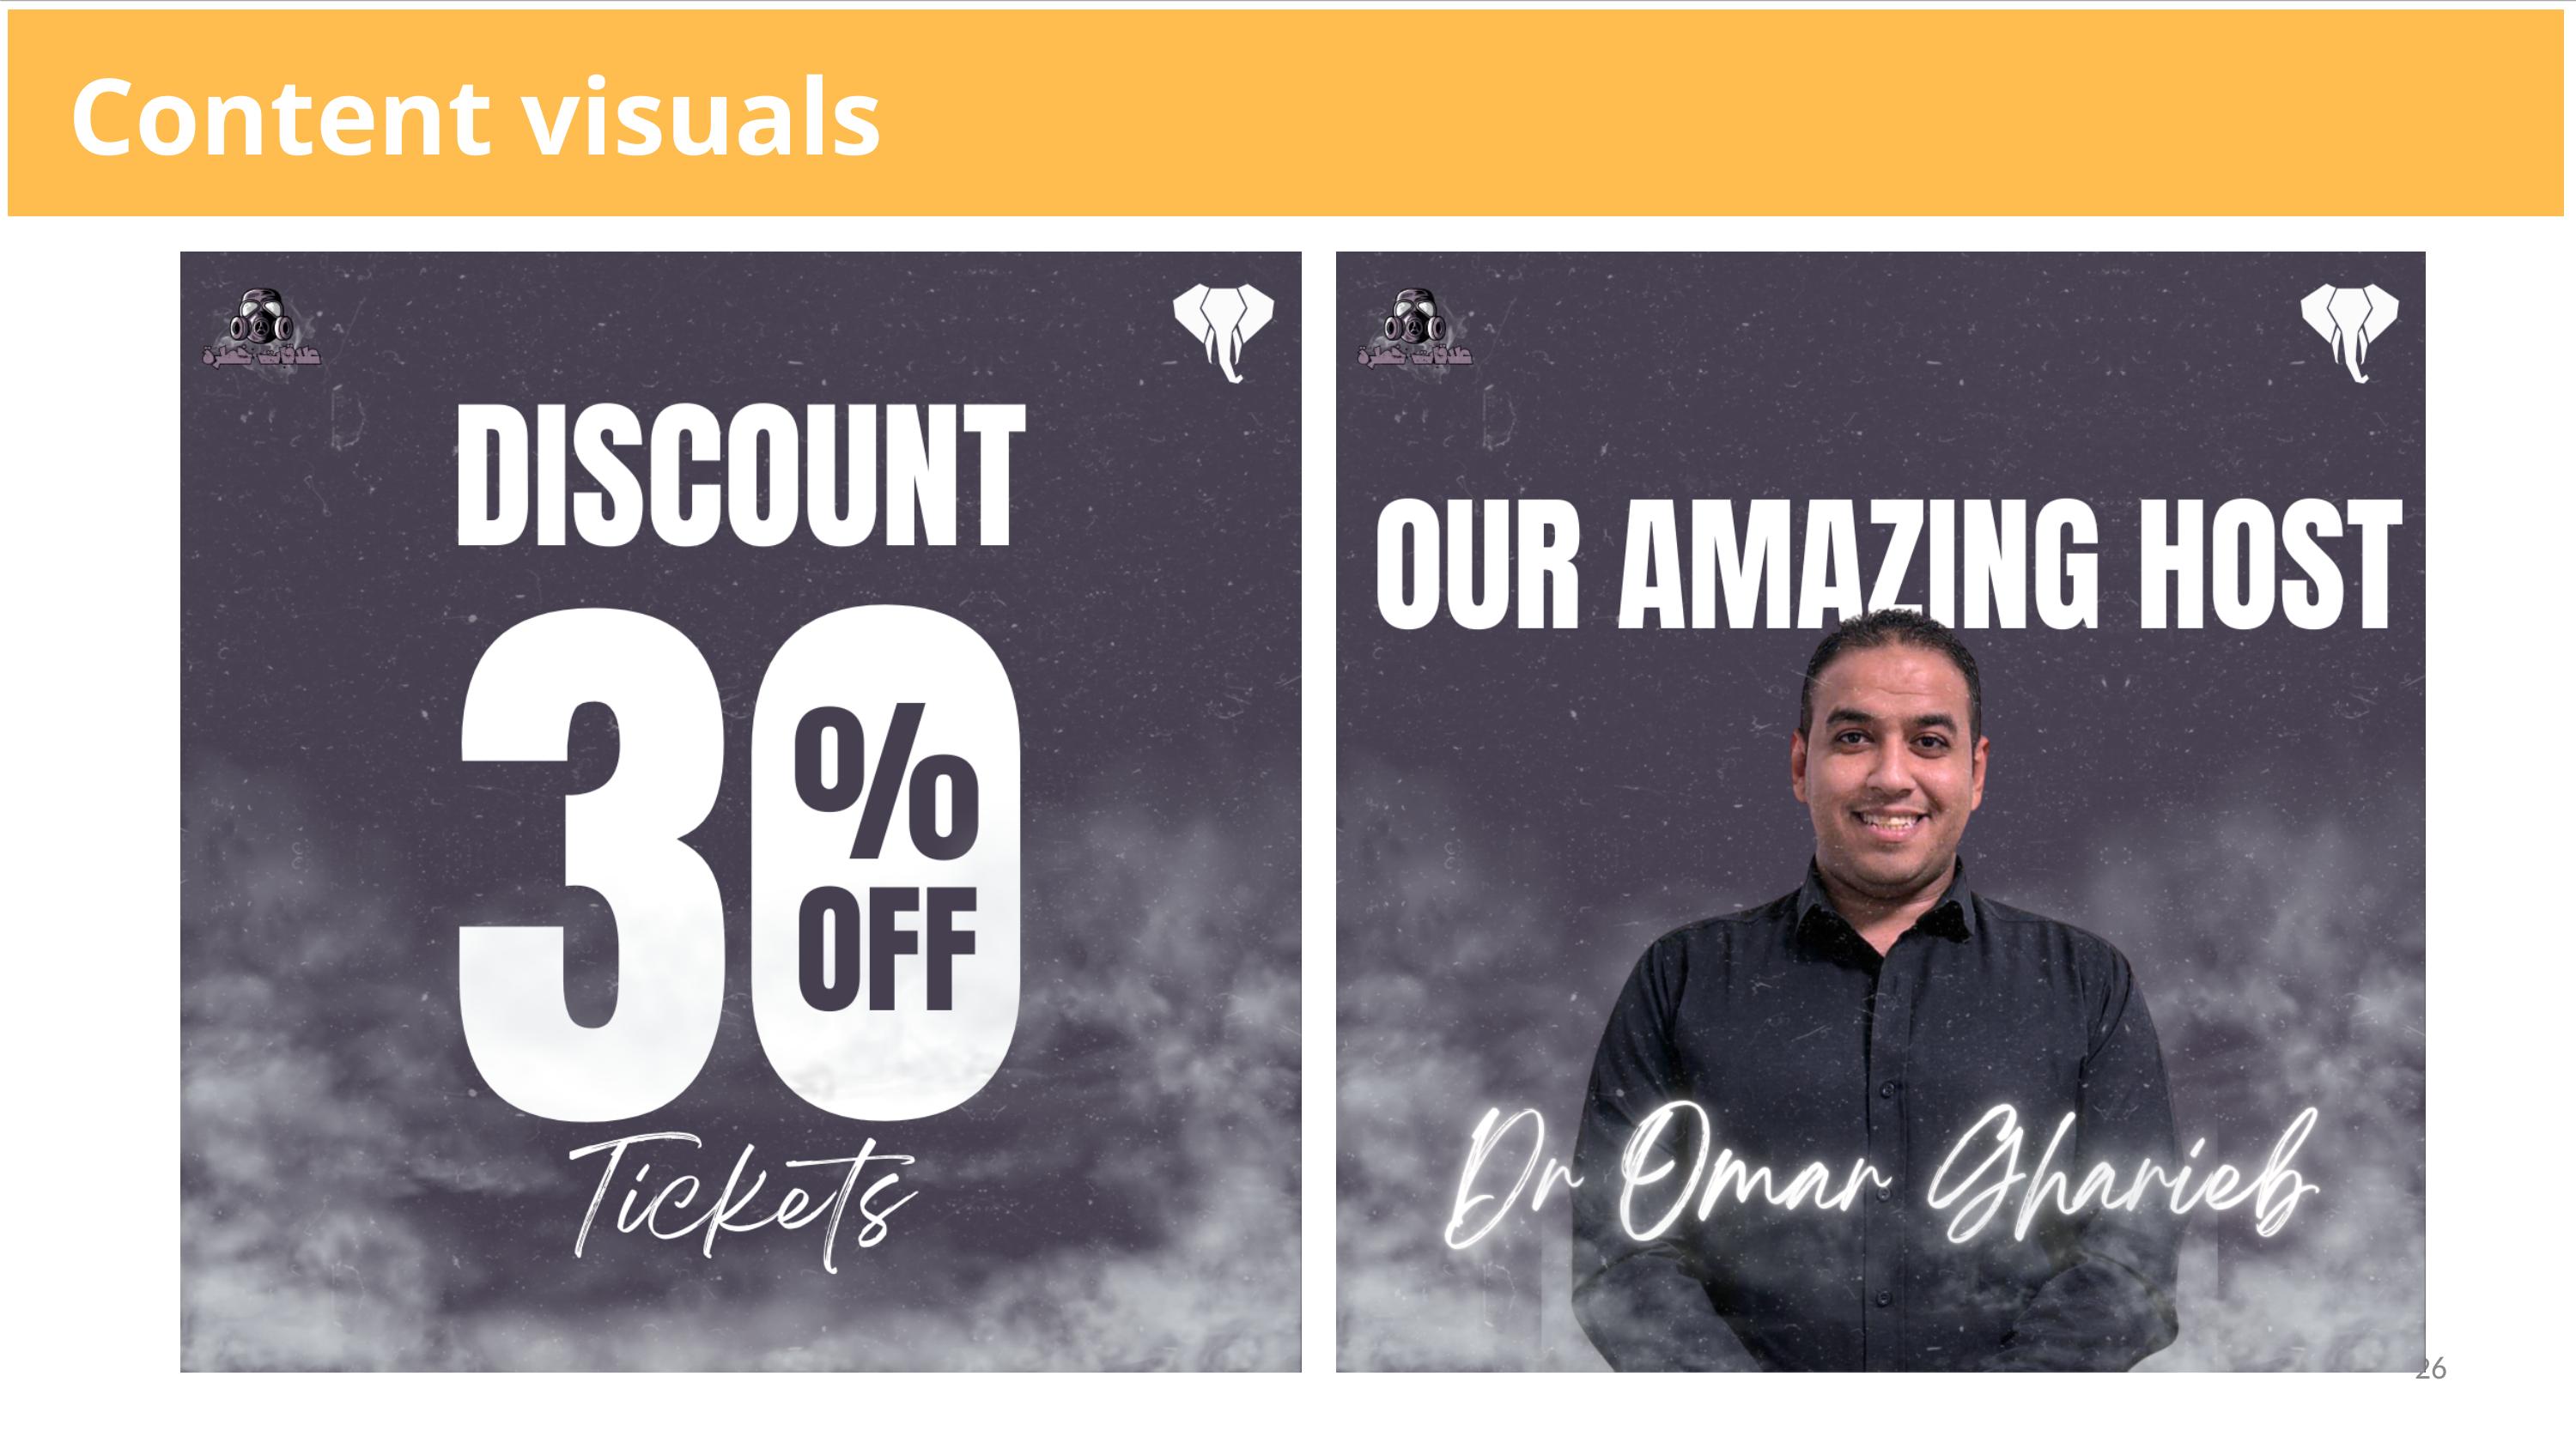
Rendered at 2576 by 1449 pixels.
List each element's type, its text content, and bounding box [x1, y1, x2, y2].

slide_number ‹#› [1855, 1347, 2447, 1449]
text_box Content visuals [55, 62, 1337, 164]
text_box [8, 10, 2564, 216]
picture [0, 0, 2576, 1449]
